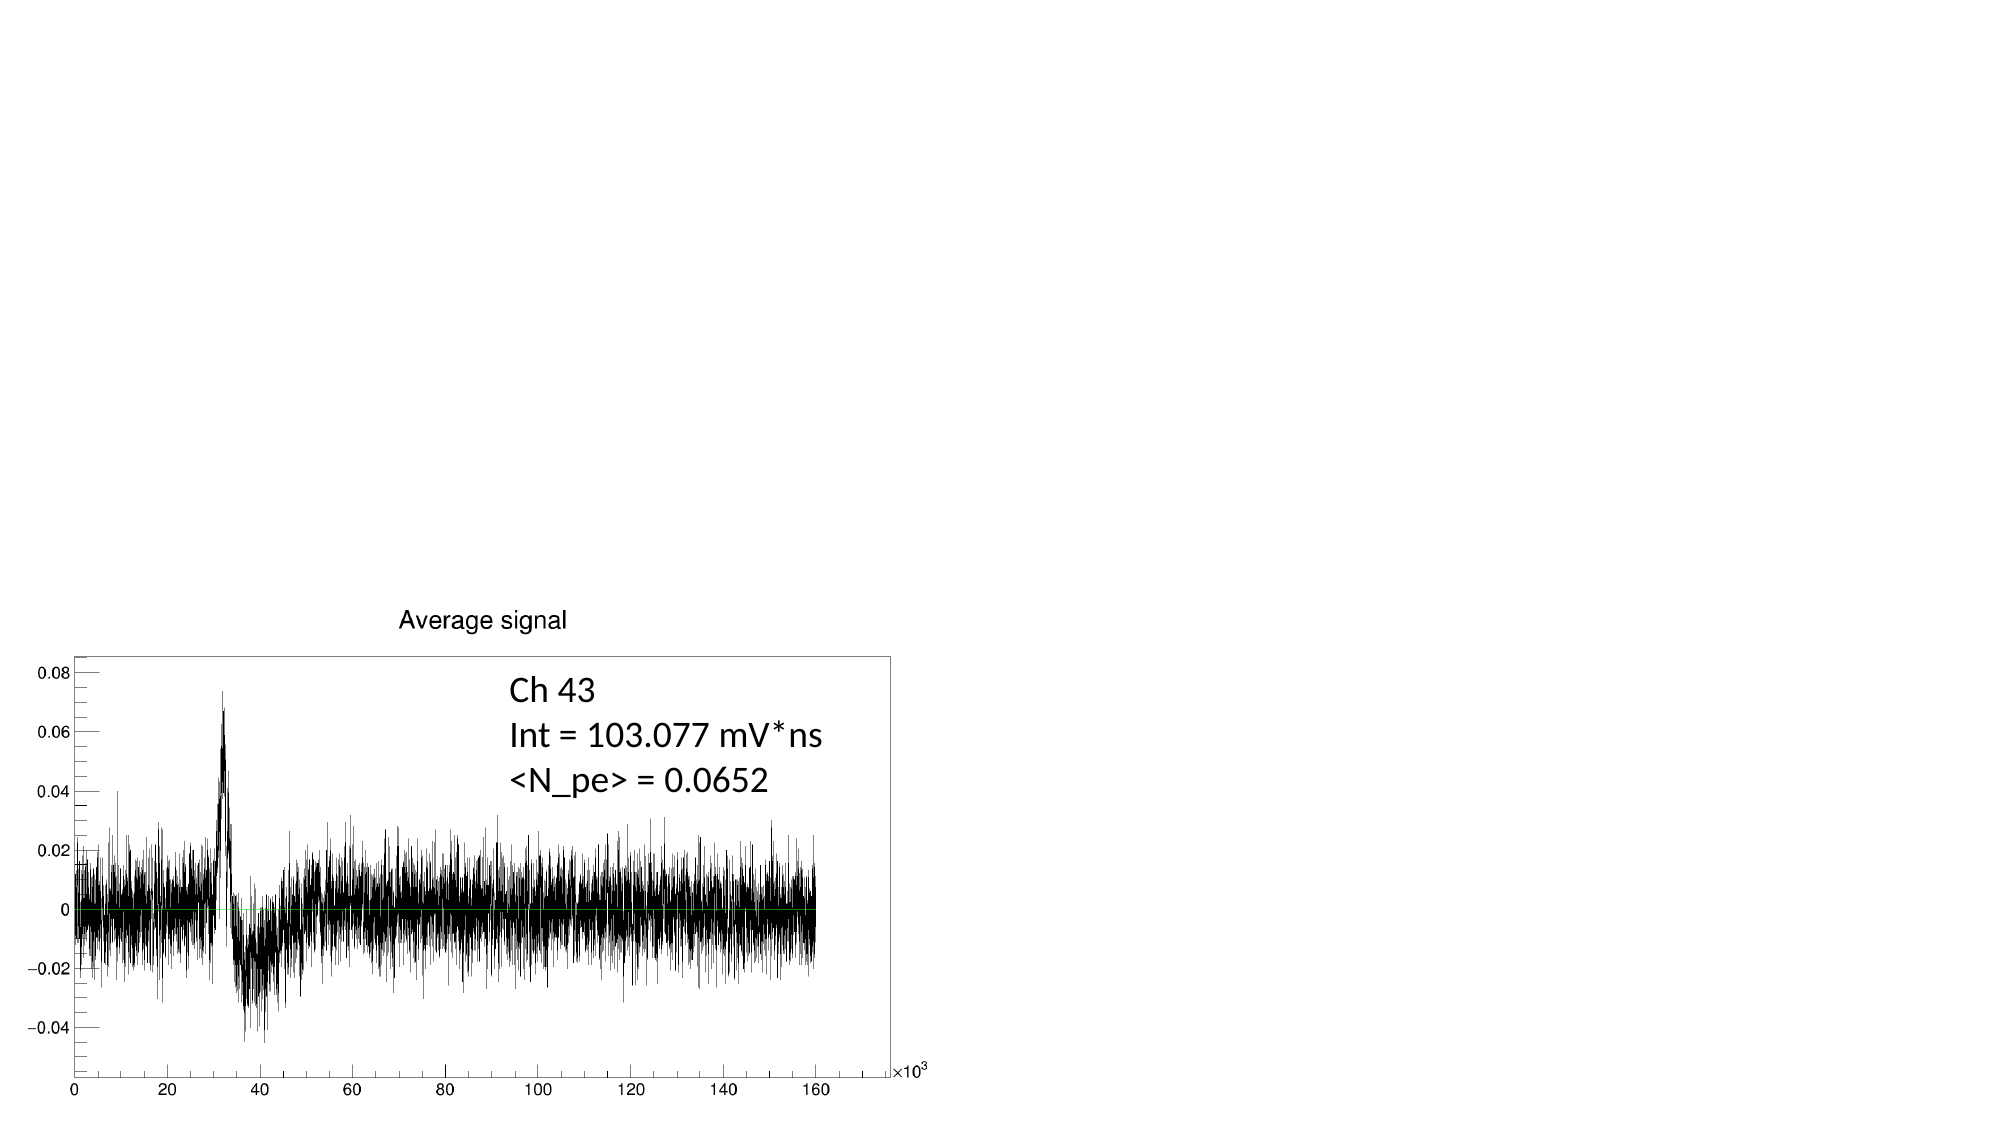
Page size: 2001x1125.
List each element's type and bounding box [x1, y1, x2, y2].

picture [28, 605, 931, 1099]
